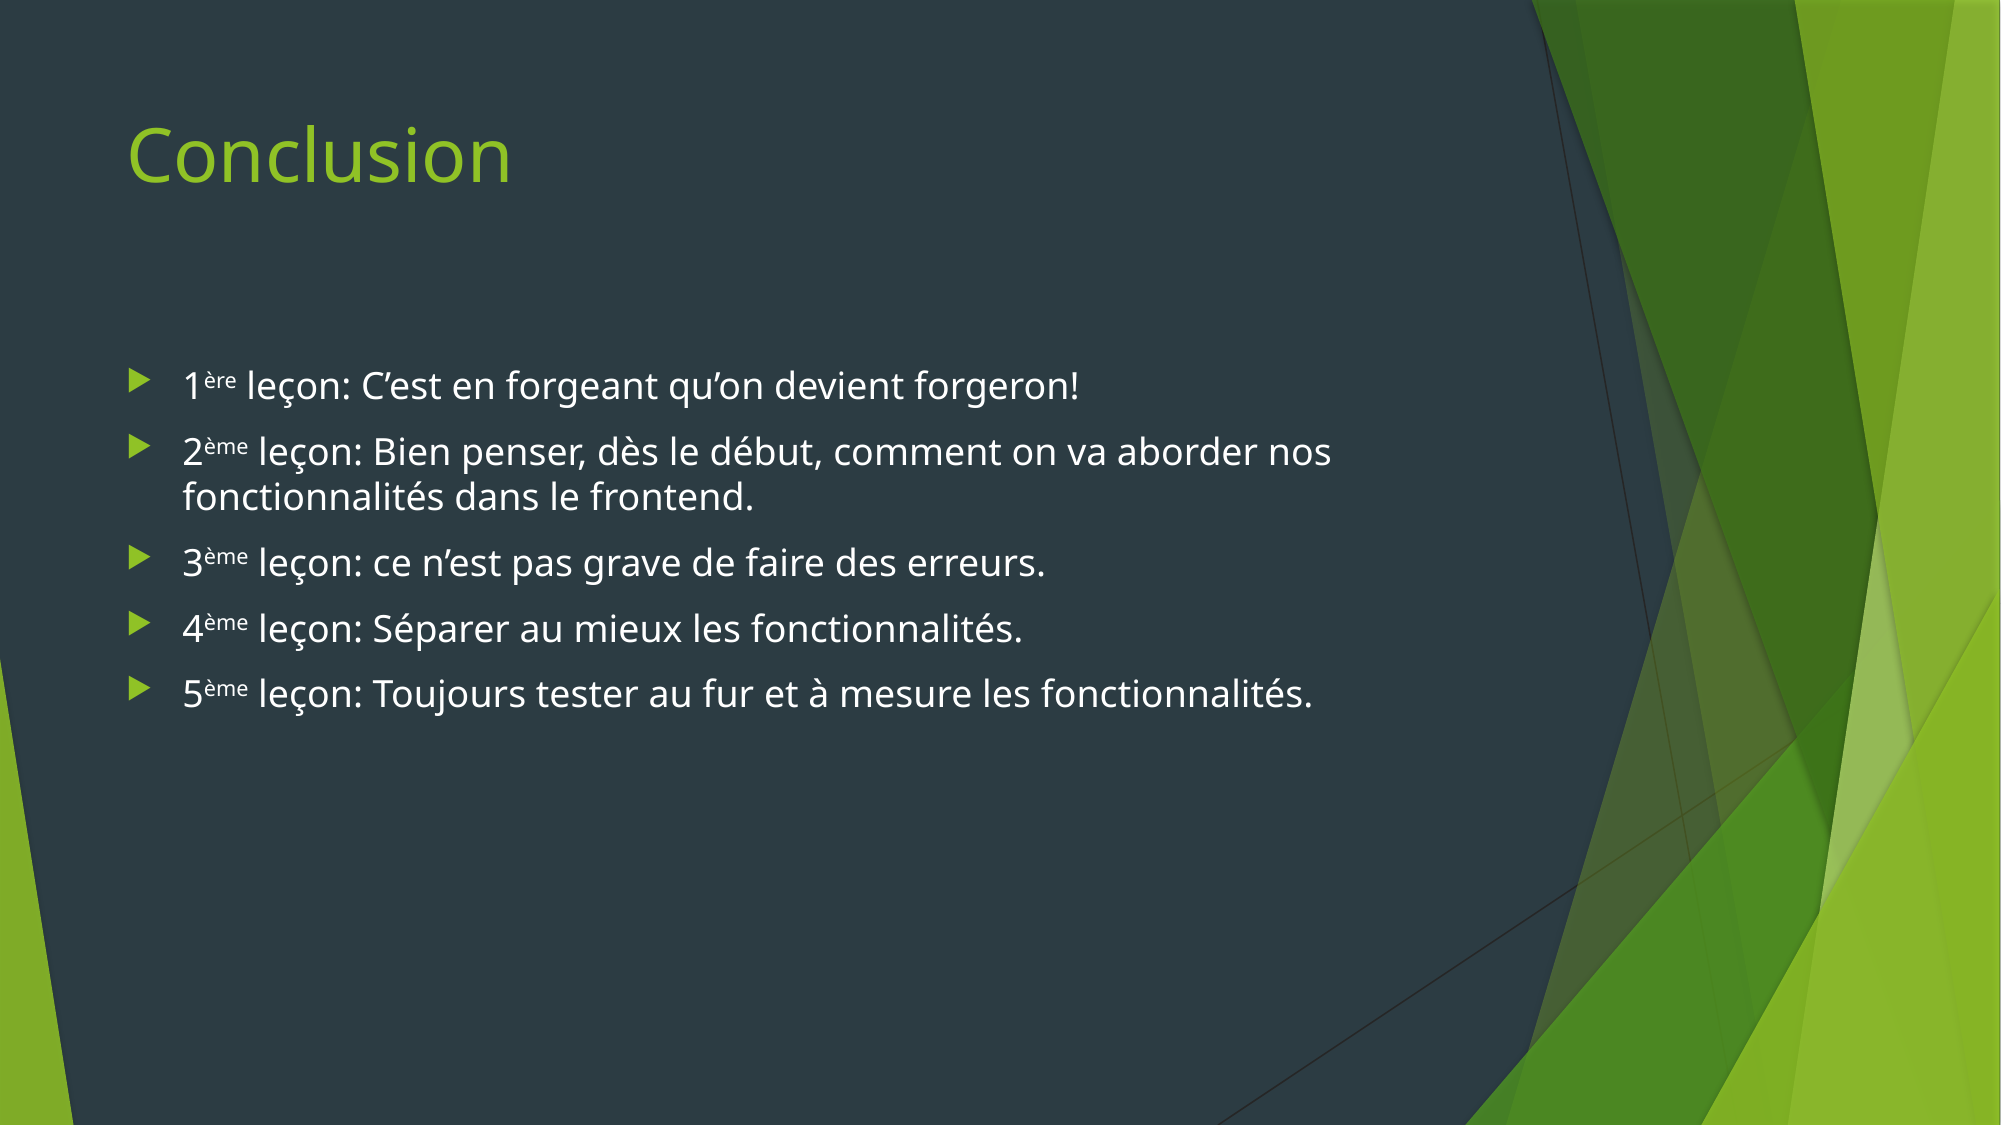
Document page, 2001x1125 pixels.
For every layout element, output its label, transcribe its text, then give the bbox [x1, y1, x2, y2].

title Conclusion [111, 99, 1522, 317]
list 1ère leçon: C’est en forgeant qu’on devient forgeron! 2ème leçon: Bien penser, dès le début, comment on va aborder nos fonctionnalités dans le frontend. 3ème leçon: ce n’est pas grave de faire des erreurs. 4ème leçon: Séparer au mieux les fonctionnalités. 5ème leçon: Toujours tester au fur et à mesure les fonctionnalités. [111, 354, 1522, 801]
